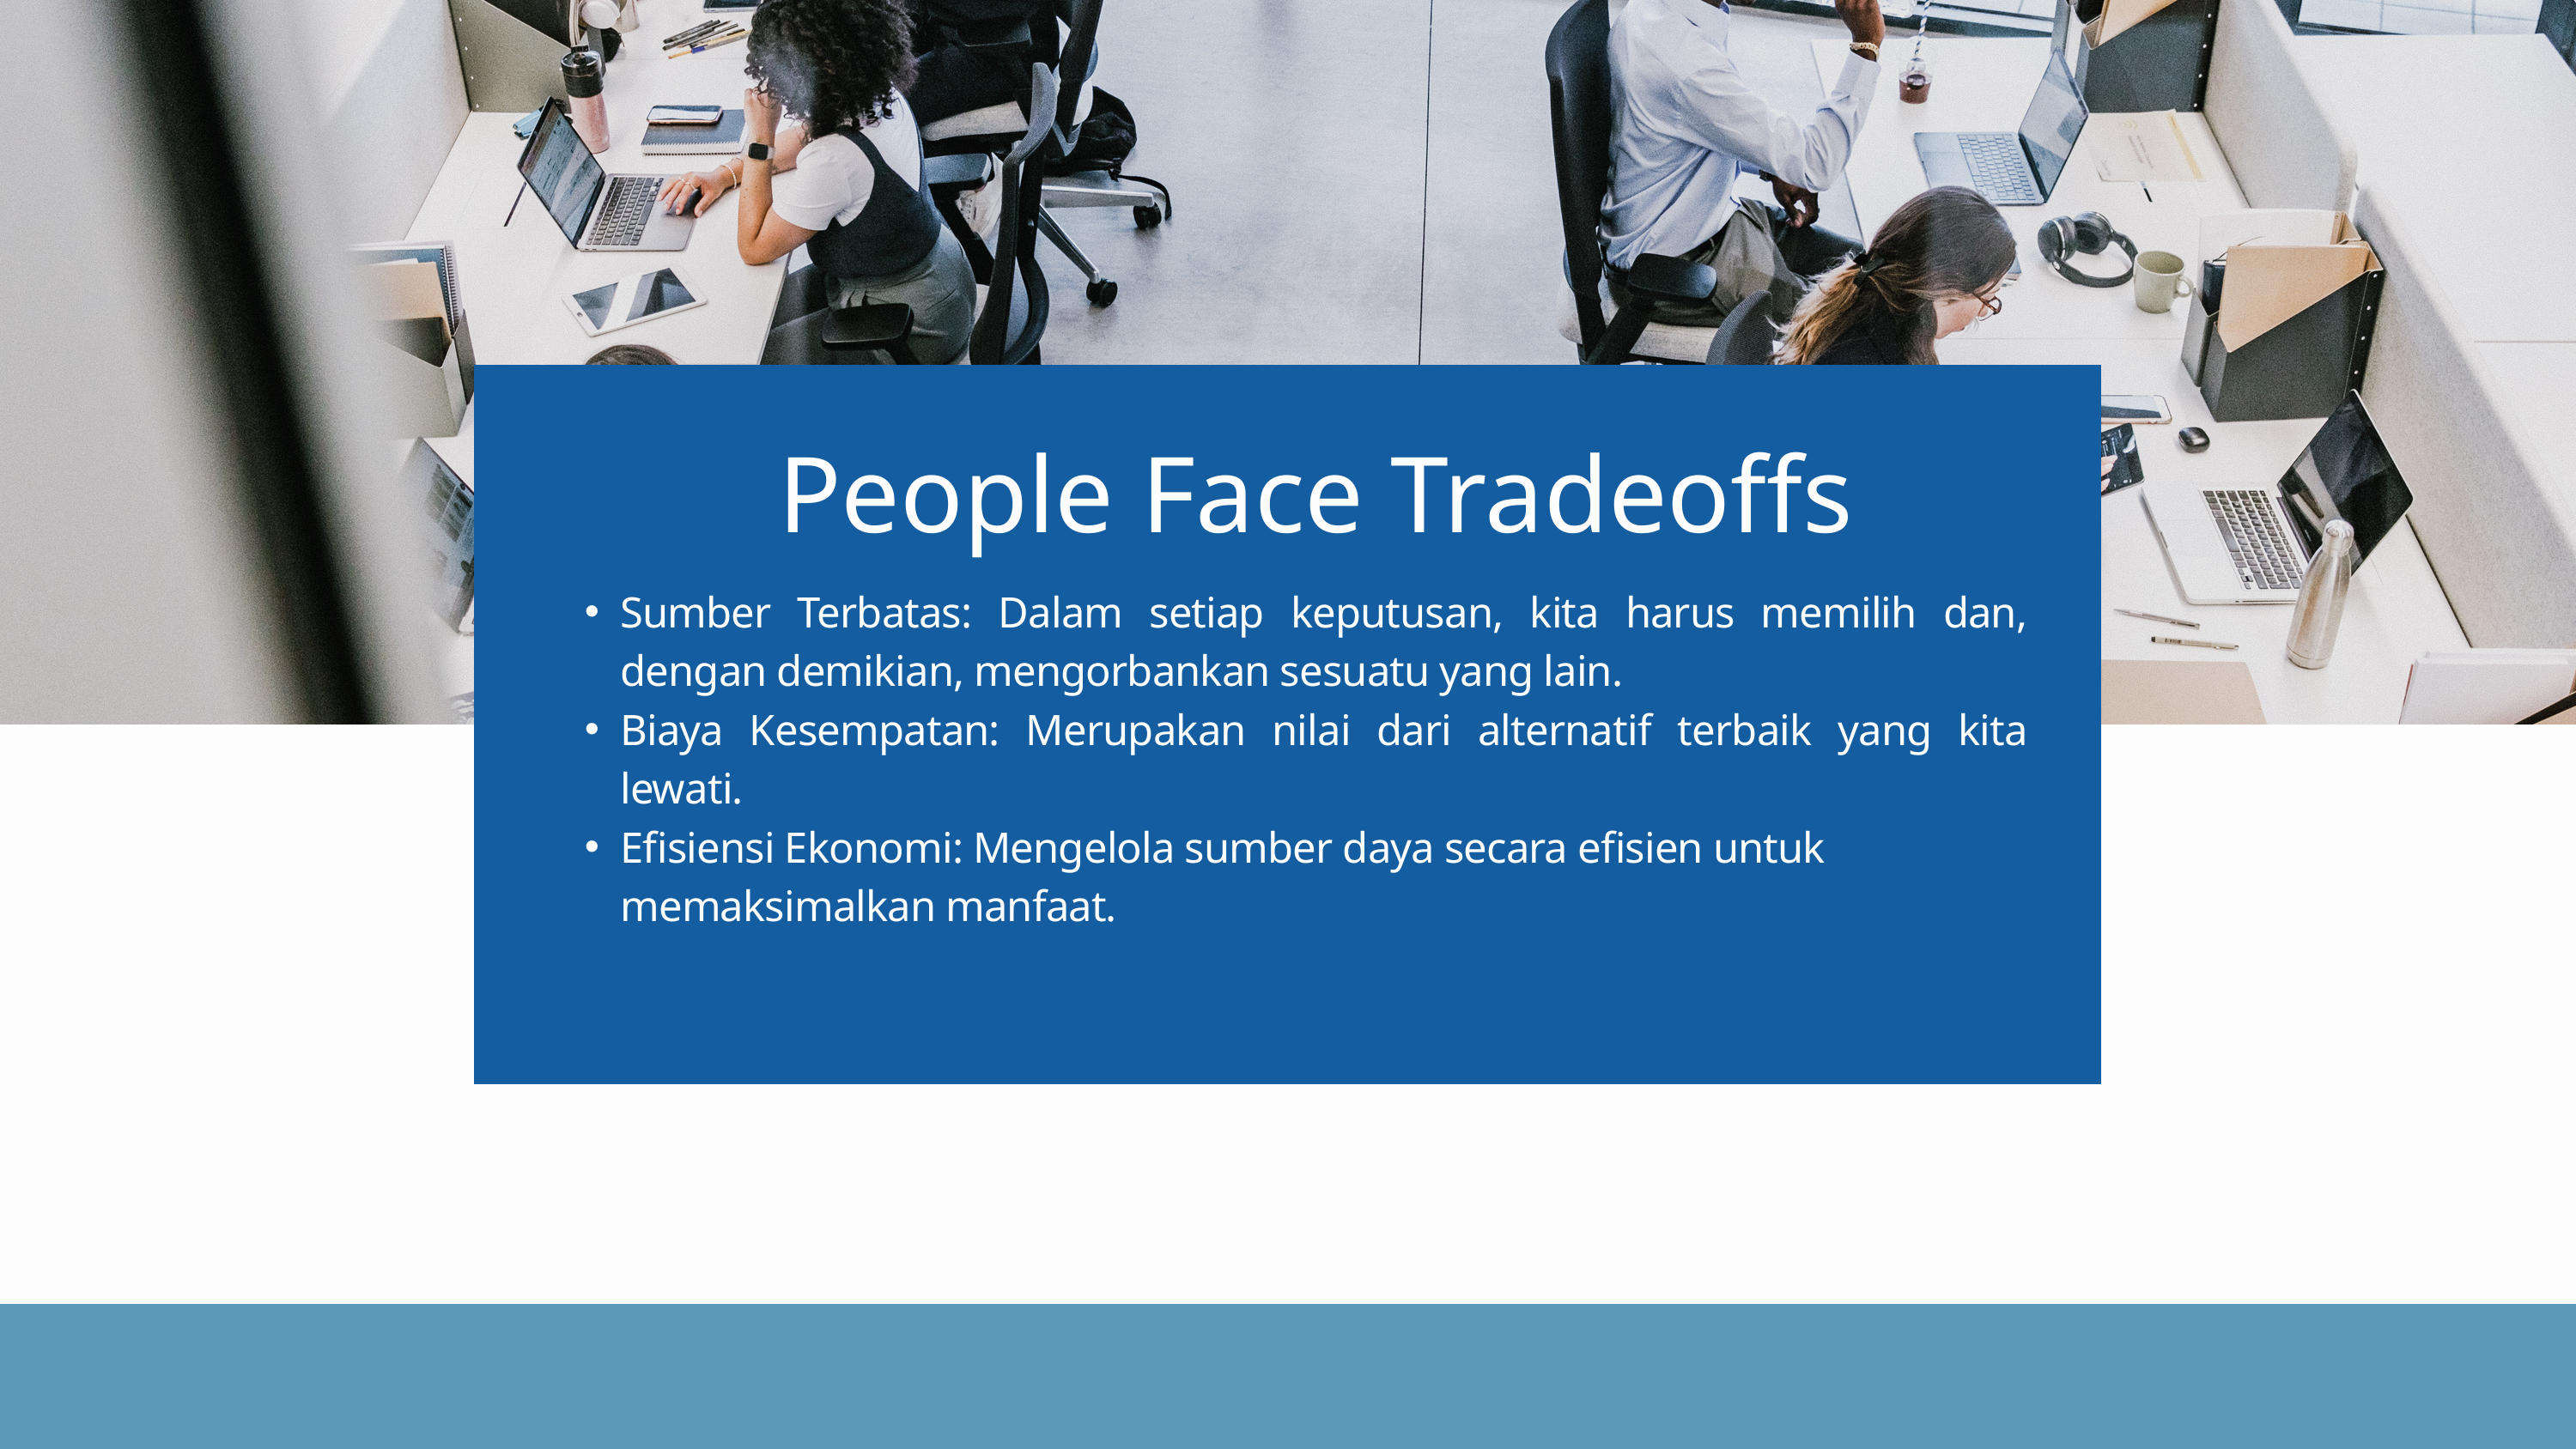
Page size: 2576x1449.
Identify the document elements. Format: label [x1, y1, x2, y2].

text_box [474, 364, 2102, 1084]
text_box [0, 1303, 2576, 1449]
text_box [0, 0, 2576, 724]
